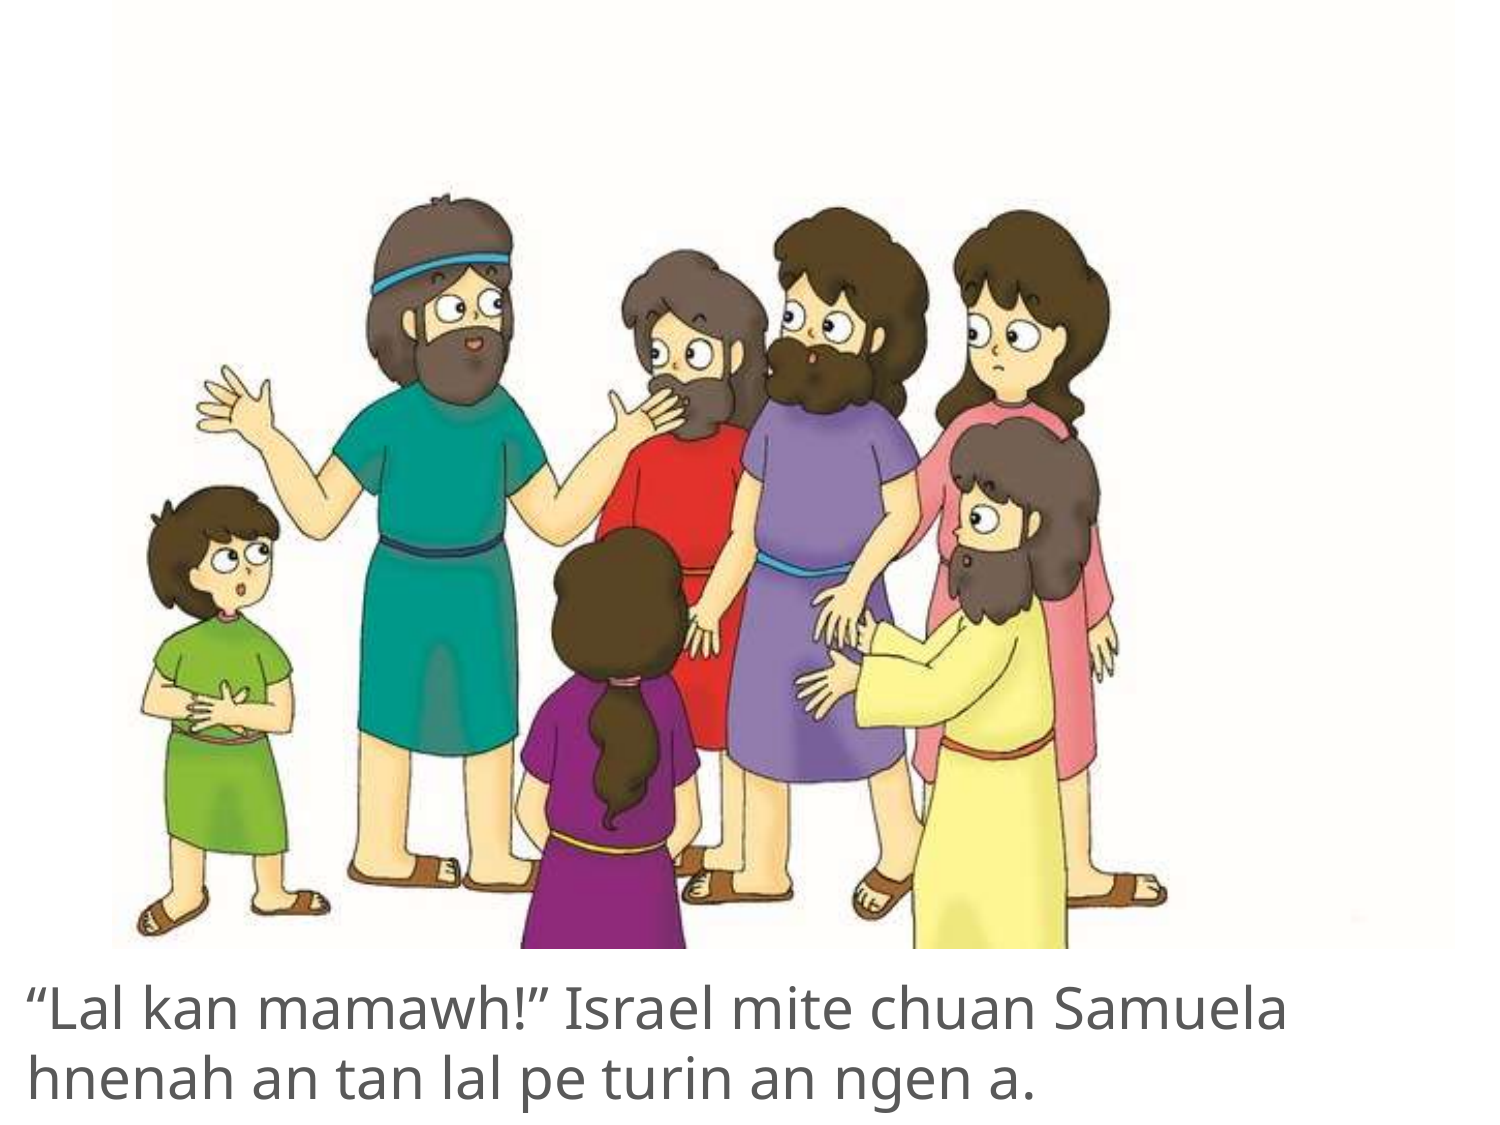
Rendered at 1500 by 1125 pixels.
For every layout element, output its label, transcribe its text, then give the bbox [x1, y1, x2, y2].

picture [111, 0, 1455, 950]
text_box “Lal kan mamawh!” Israel mite chuan Samuela hnenah an tan lal pe turin an ngen a. [11, 964, 1483, 1119]
